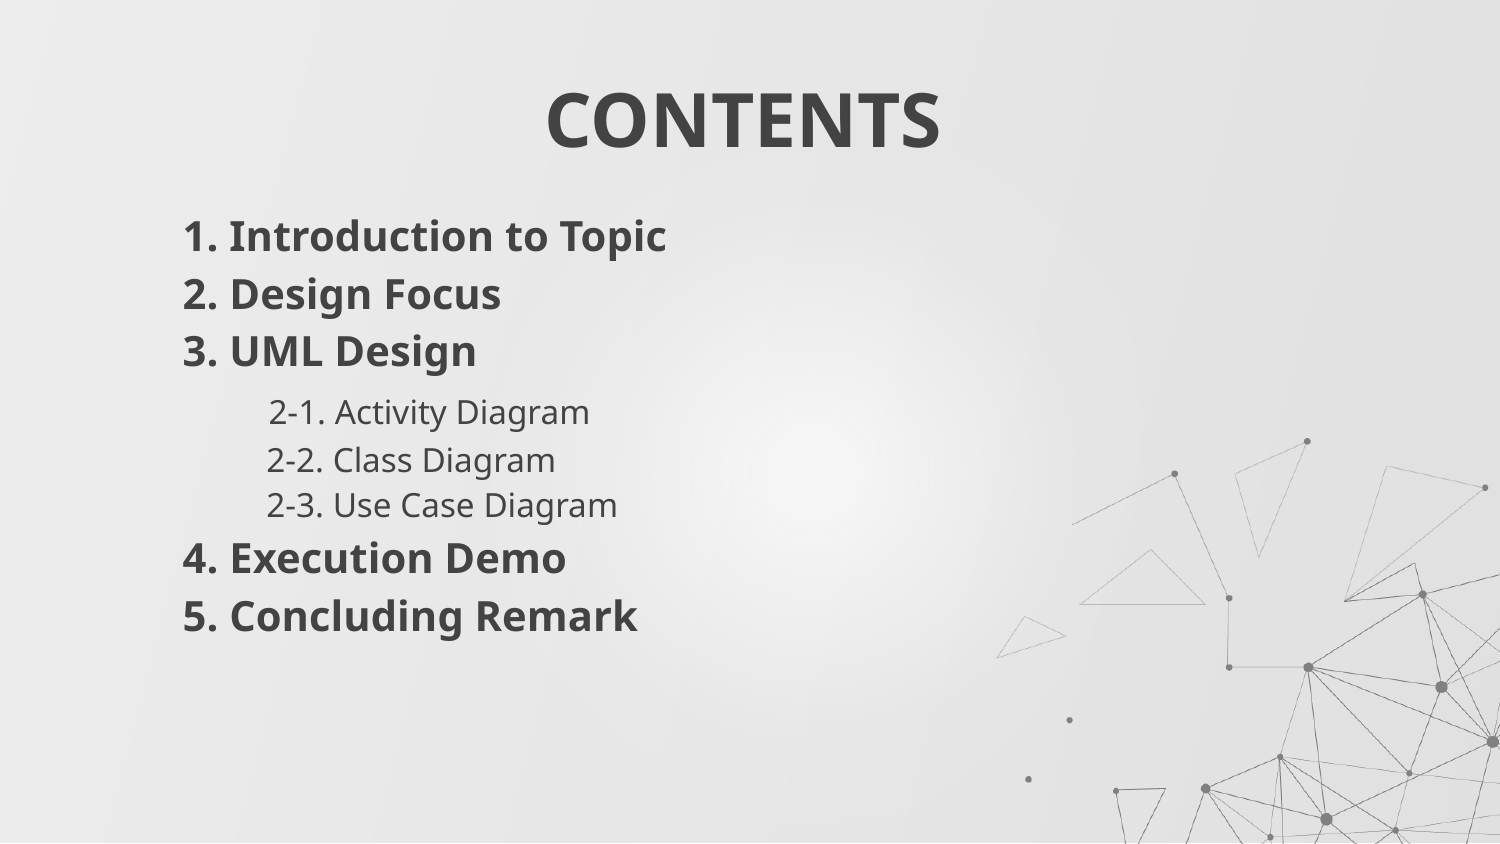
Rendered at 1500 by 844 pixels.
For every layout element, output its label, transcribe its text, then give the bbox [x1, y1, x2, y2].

title CONTENTS [322, 57, 1178, 214]
list 1. Introduction to Topic 2. Design Focus 3. UML Design 2-1. Activity Diagram 2-2. Class Diagram 2-3. Use Case Diagram 4. Execution Demo 5. Concluding Remark [142, 187, 1278, 764]
picture [0, 0, 1500, 844]
